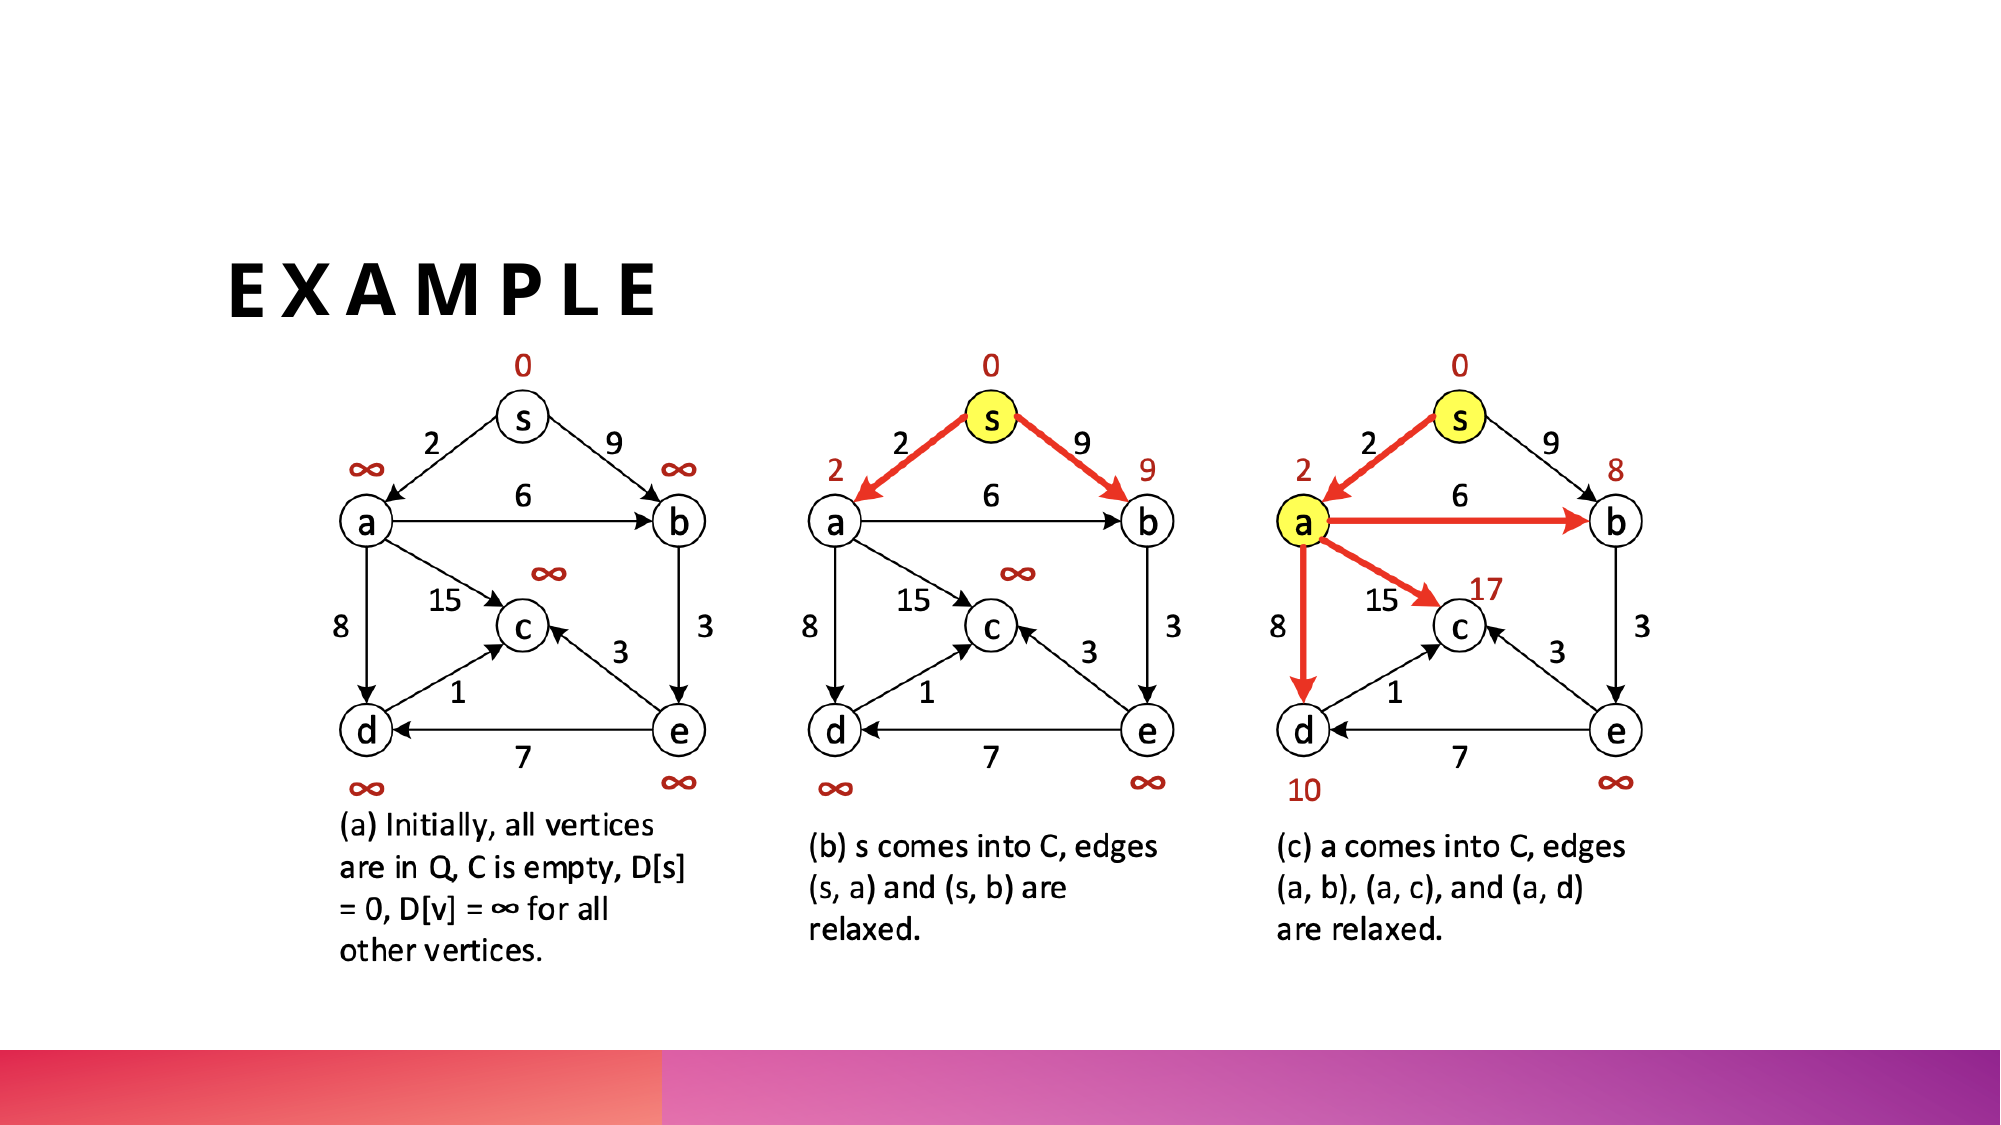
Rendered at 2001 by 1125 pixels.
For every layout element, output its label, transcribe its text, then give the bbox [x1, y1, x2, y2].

picture [309, 315, 1691, 995]
title EXAMPLE [225, 130, 1905, 333]
